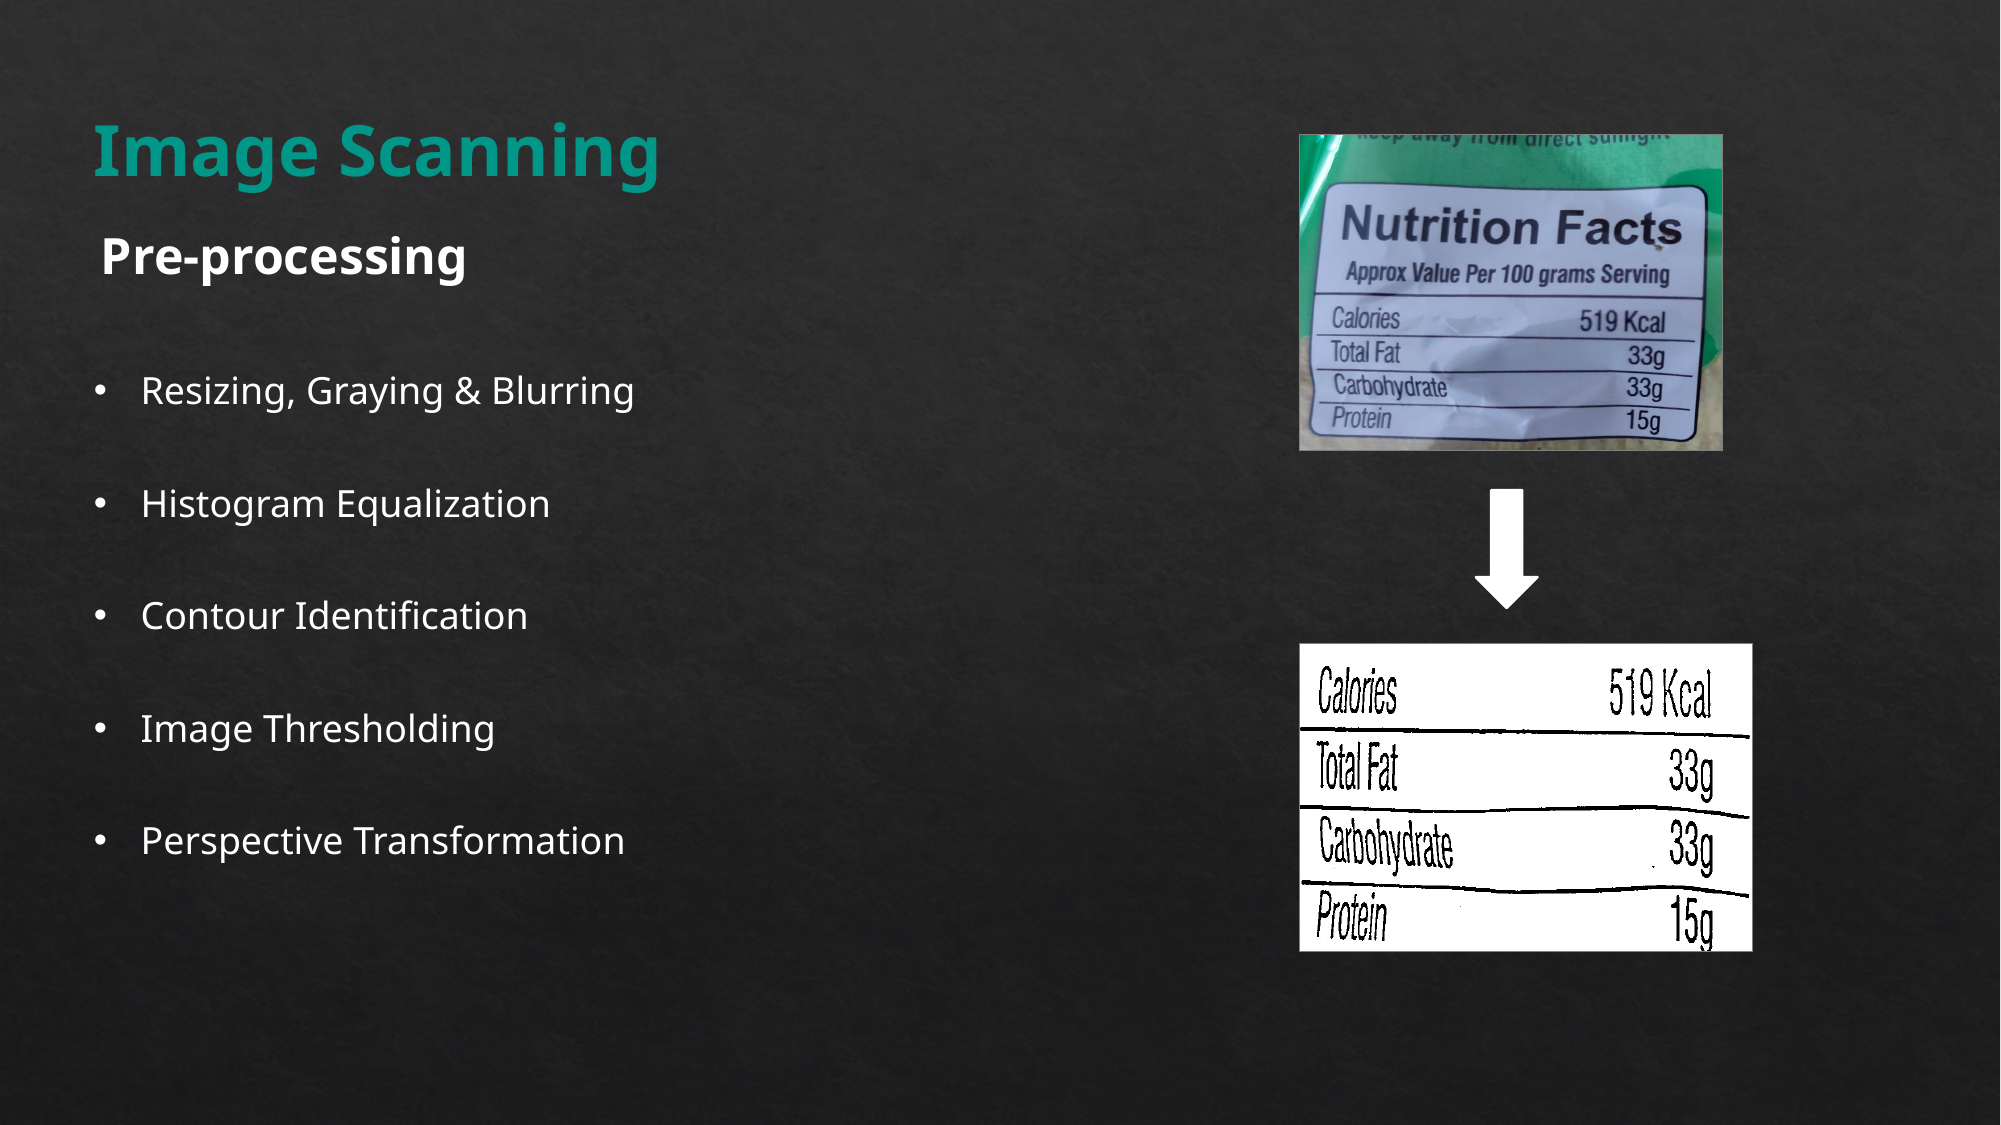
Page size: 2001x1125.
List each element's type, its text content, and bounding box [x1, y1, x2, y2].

text_box Resizing, Graying & Blurring Histogram Equalization Contour Identification Image Thresholding Perspective Transformation [78, 292, 954, 870]
text_box Pre-processing [85, 216, 484, 292]
picture [1299, 643, 1754, 952]
text_box Image Scanning [79, 98, 1018, 199]
picture [1299, 134, 1723, 451]
text_box [1474, 488, 1539, 609]
